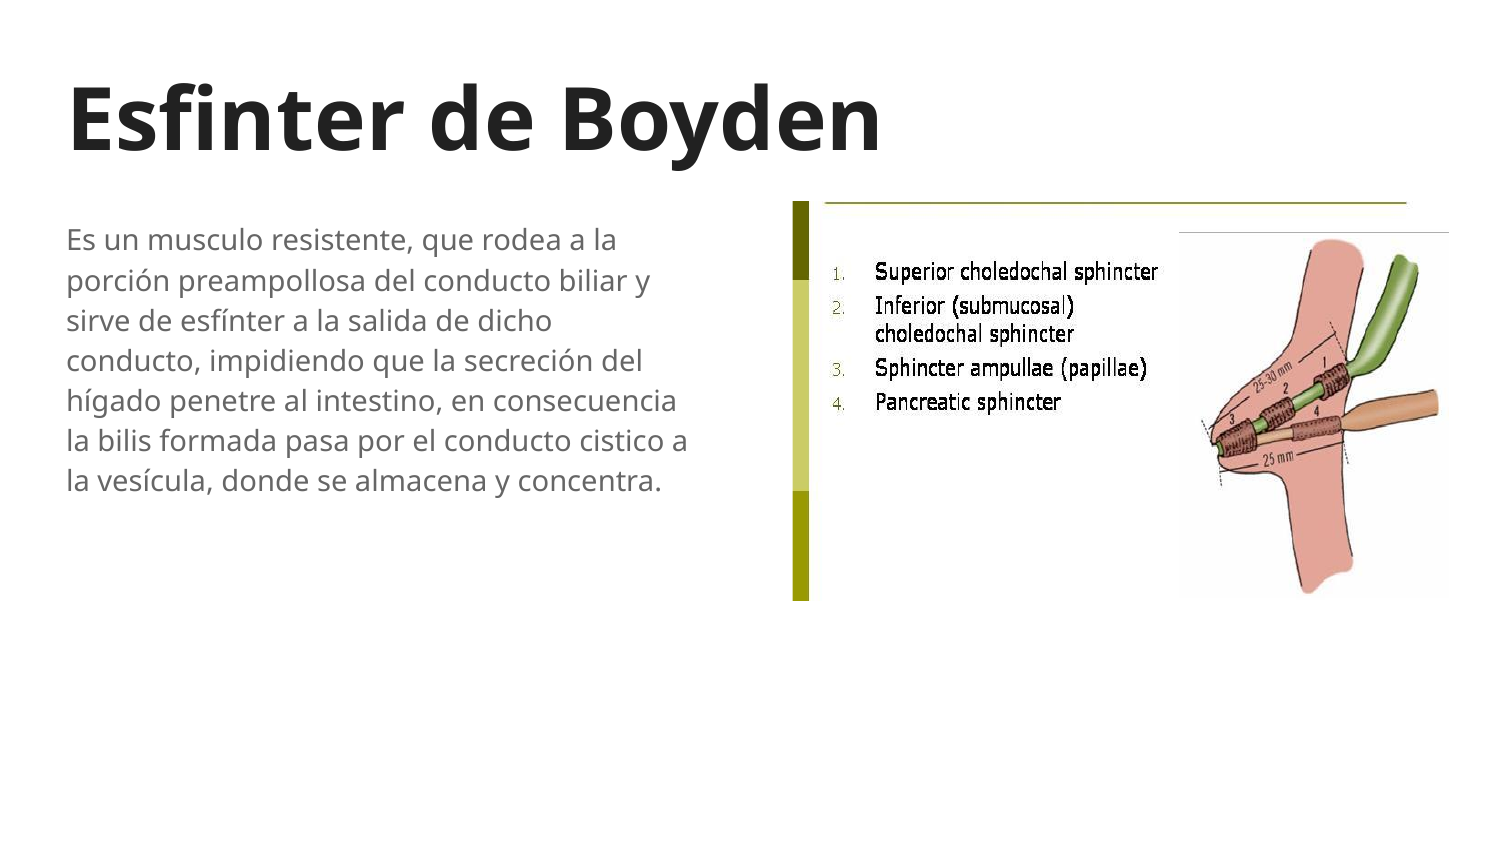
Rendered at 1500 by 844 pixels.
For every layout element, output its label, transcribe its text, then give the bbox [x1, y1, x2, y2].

title Esfinter de Boyden [51, 48, 1449, 180]
picture [792, 201, 1450, 602]
list Es un musculo resistente, que rodea a la porción preampollosa del conducto biliar y sirve de esfínter a la salida de dicho conducto, impidiendo que la secreción del hígado penetre al intestino, en consecuencia la bilis formada pasa por el conducto cistico a la vesícula, donde se almacena y concentra. [51, 201, 708, 750]
